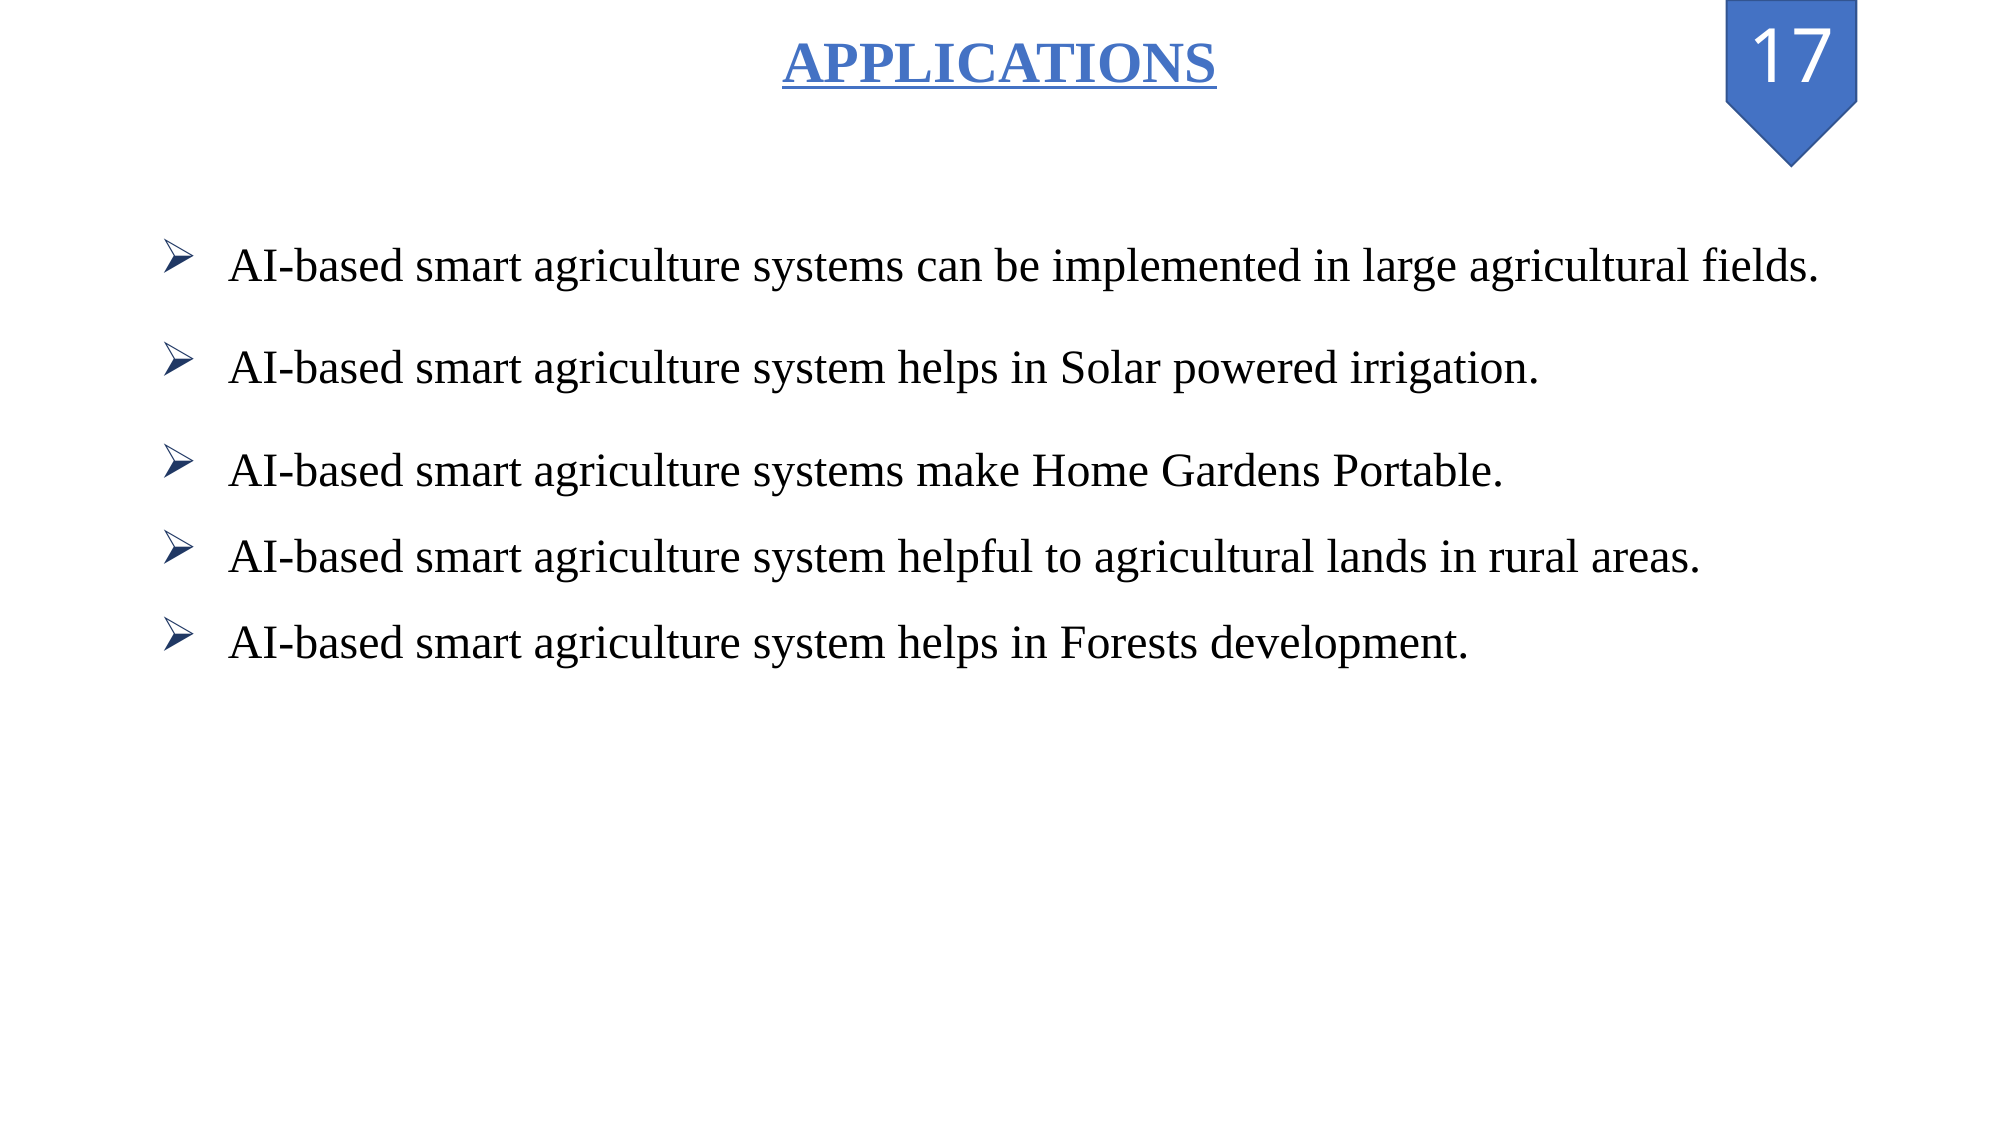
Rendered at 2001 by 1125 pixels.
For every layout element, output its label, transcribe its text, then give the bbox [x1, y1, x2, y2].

text_box 17 [1726, 0, 1857, 105]
text_box APPLICATIONS [767, 17, 1233, 103]
text_box [1728, 105, 1854, 168]
text_box AI-based smart agriculture systems can be implemented in large agricultural fields. AI-based smart agriculture system helps in Solar powered irrigation. AI-based smart agriculture systems make Home Gardens Portable. AI-based smart agriculture system helpful to agricultural lands in rural areas. AI-based smart agriculture system helps in Forests development. [144, 225, 1855, 779]
